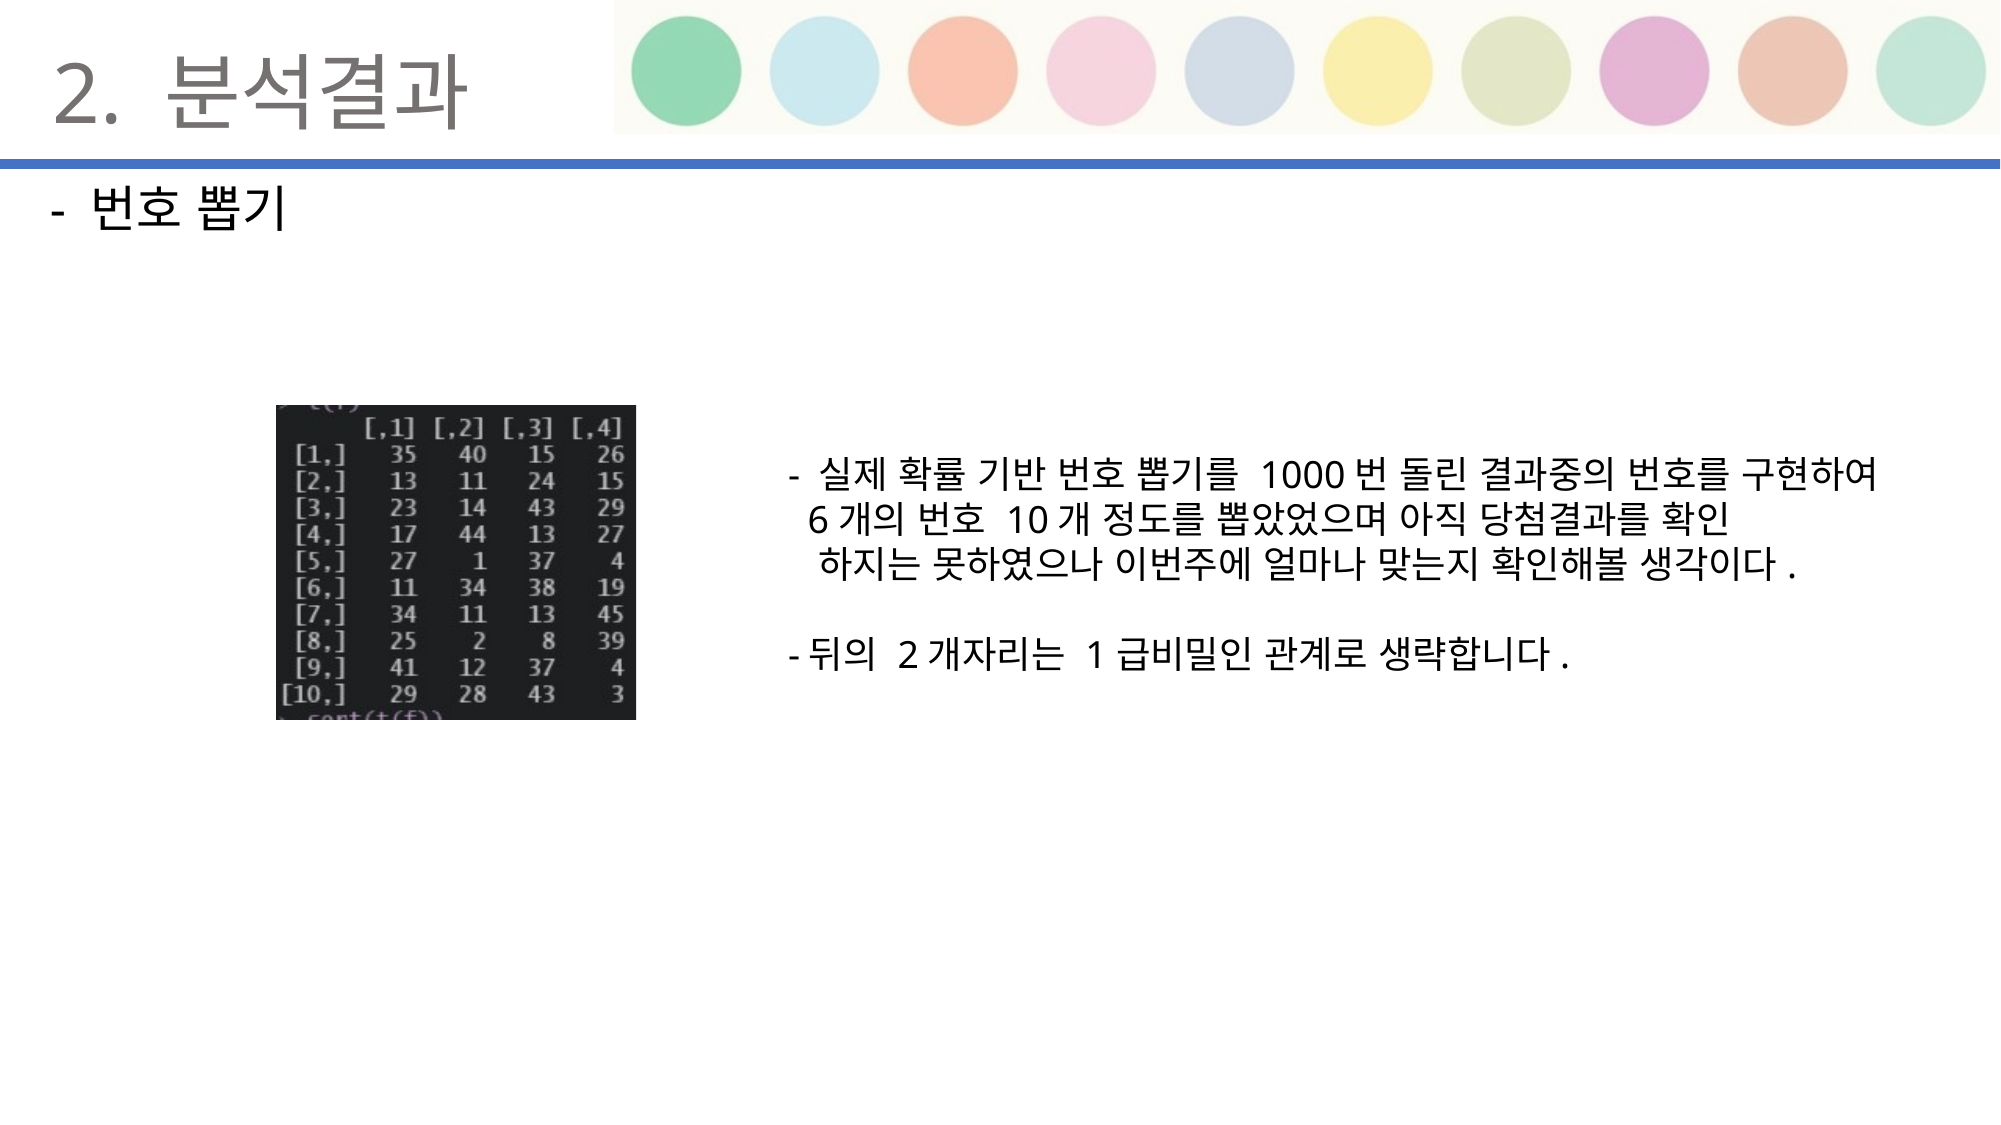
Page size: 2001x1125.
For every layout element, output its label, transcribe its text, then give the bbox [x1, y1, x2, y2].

text_box 2. 분석결과 [38, 33, 486, 148]
picture [276, 405, 637, 720]
text_box - 실제 확률 기반 번호 뽑기를 1000번 돌린 결과중의 번호를 구현하여 6개의 번호 10개 정도를 뽑았었으며 아직 당첨결과를 확인 하지는 못하였으나 이번주에 얼마나 맞는지 확인해볼 생각이다. -뒤의 2개자리는 1급비밀인 관계로 생략합니다. [773, 443, 1972, 683]
text_box - 번호 뽑기 [34, 170, 304, 246]
